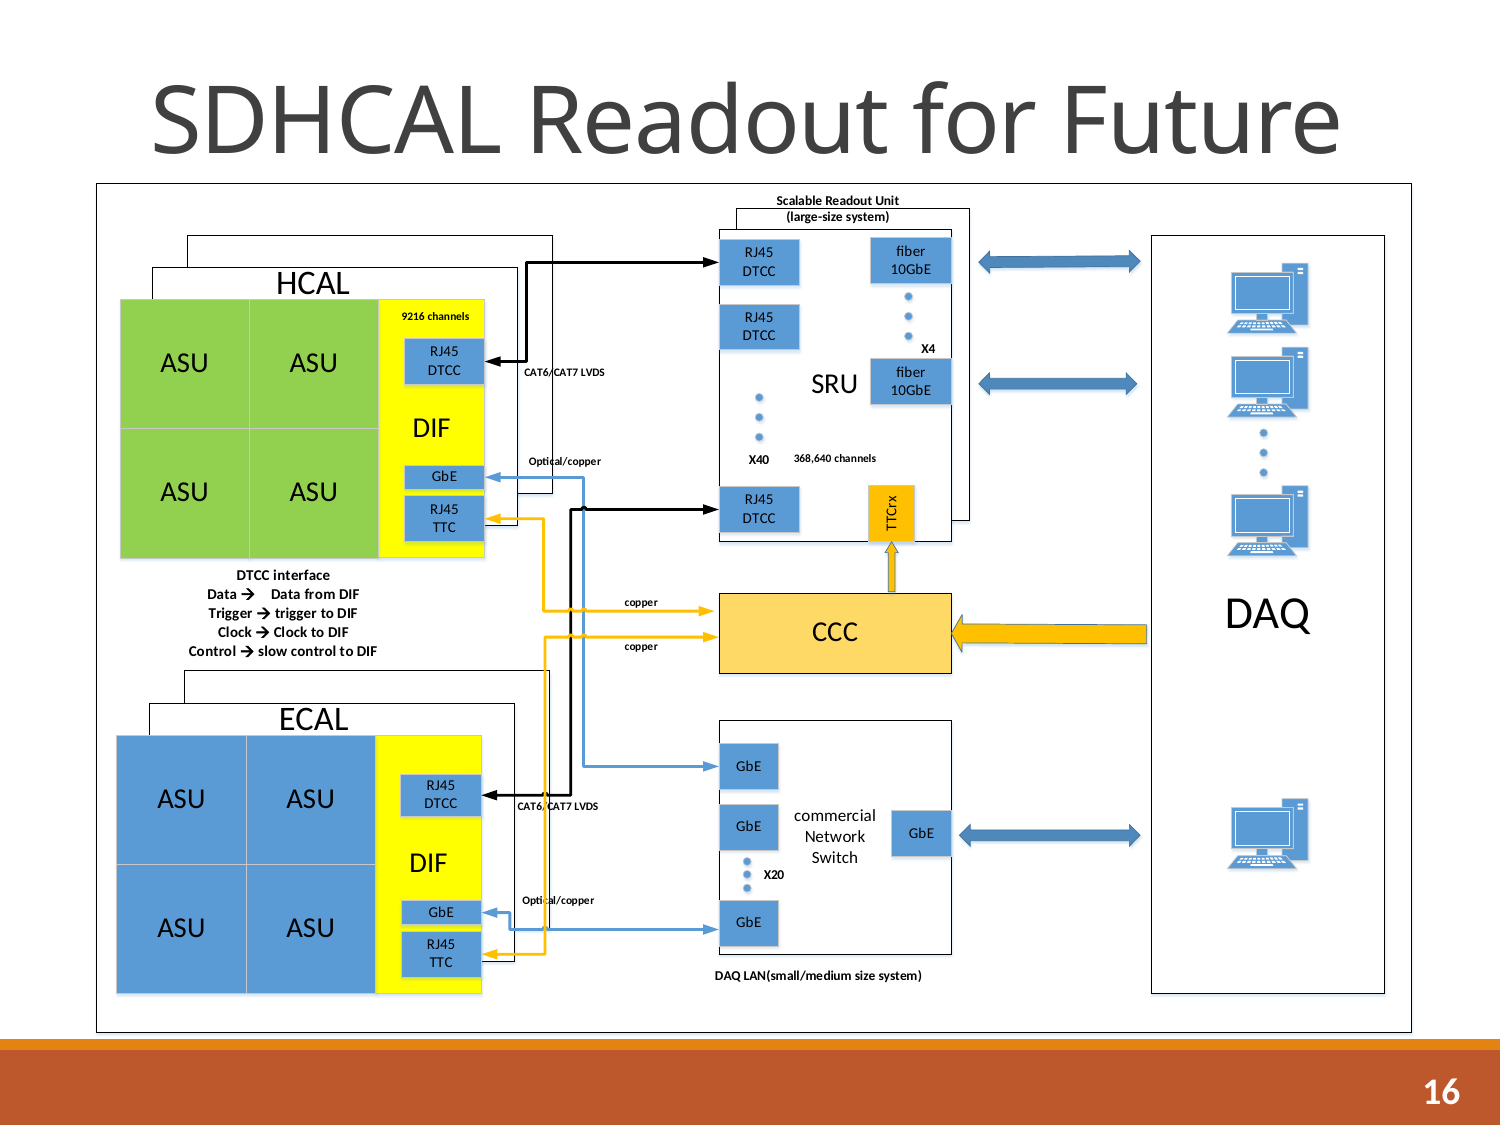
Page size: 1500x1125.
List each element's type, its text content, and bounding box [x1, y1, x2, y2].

picture [91, 179, 1416, 1038]
title SDHCAL Readout for Future [135, 47, 1373, 177]
slide_number 16 [1313, 1059, 1476, 1120]
